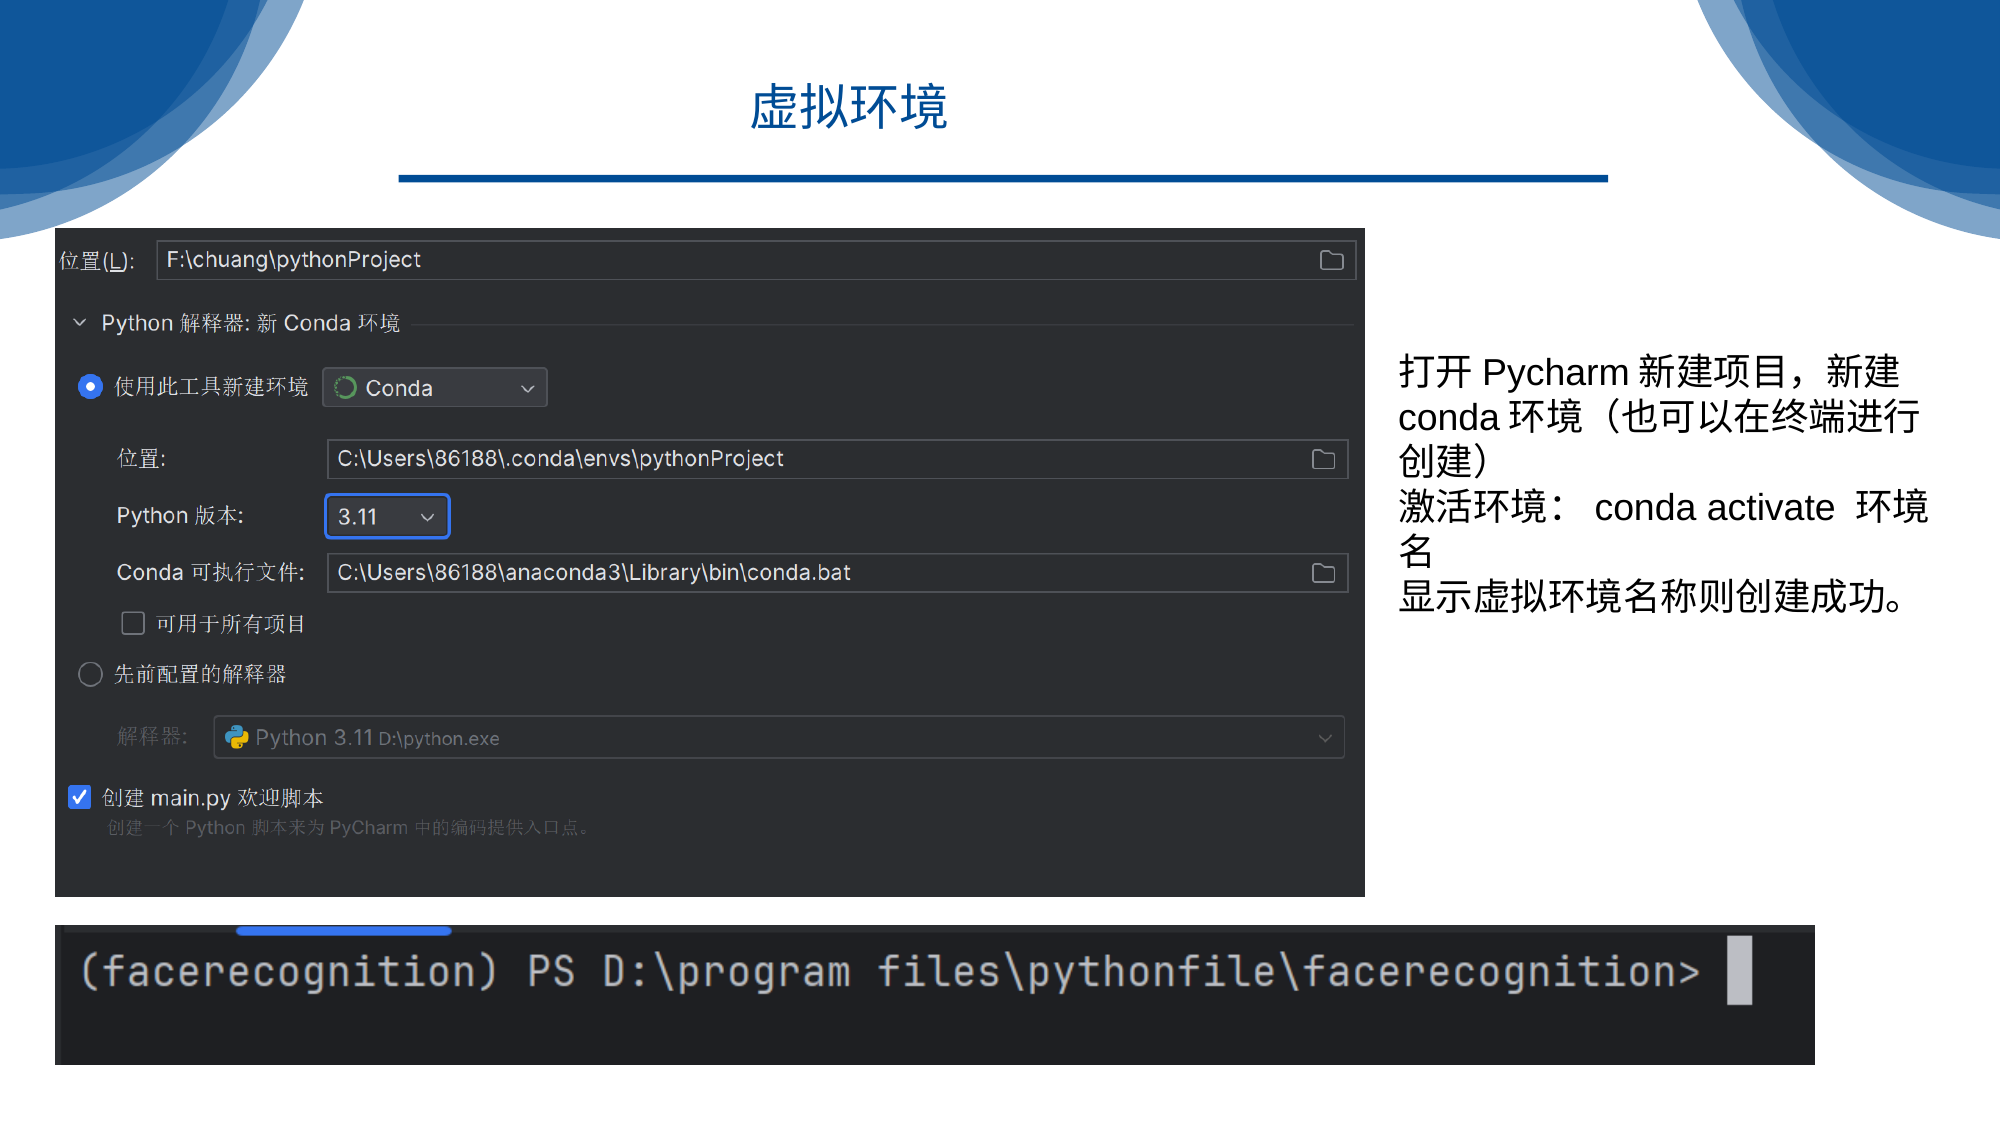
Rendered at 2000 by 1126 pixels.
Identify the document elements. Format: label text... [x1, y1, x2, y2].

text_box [398, 68, 1609, 183]
text_box 打开Pycharm新建项目，新建conda环境（也可以在终端进行创建） 激活环境：conda activate 环境名 显示虚拟环境名称则创建成功。 [1383, 341, 1972, 626]
picture [55, 228, 1365, 897]
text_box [1681, 0, 2000, 201]
picture [55, 925, 1815, 1065]
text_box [0, 0, 320, 201]
